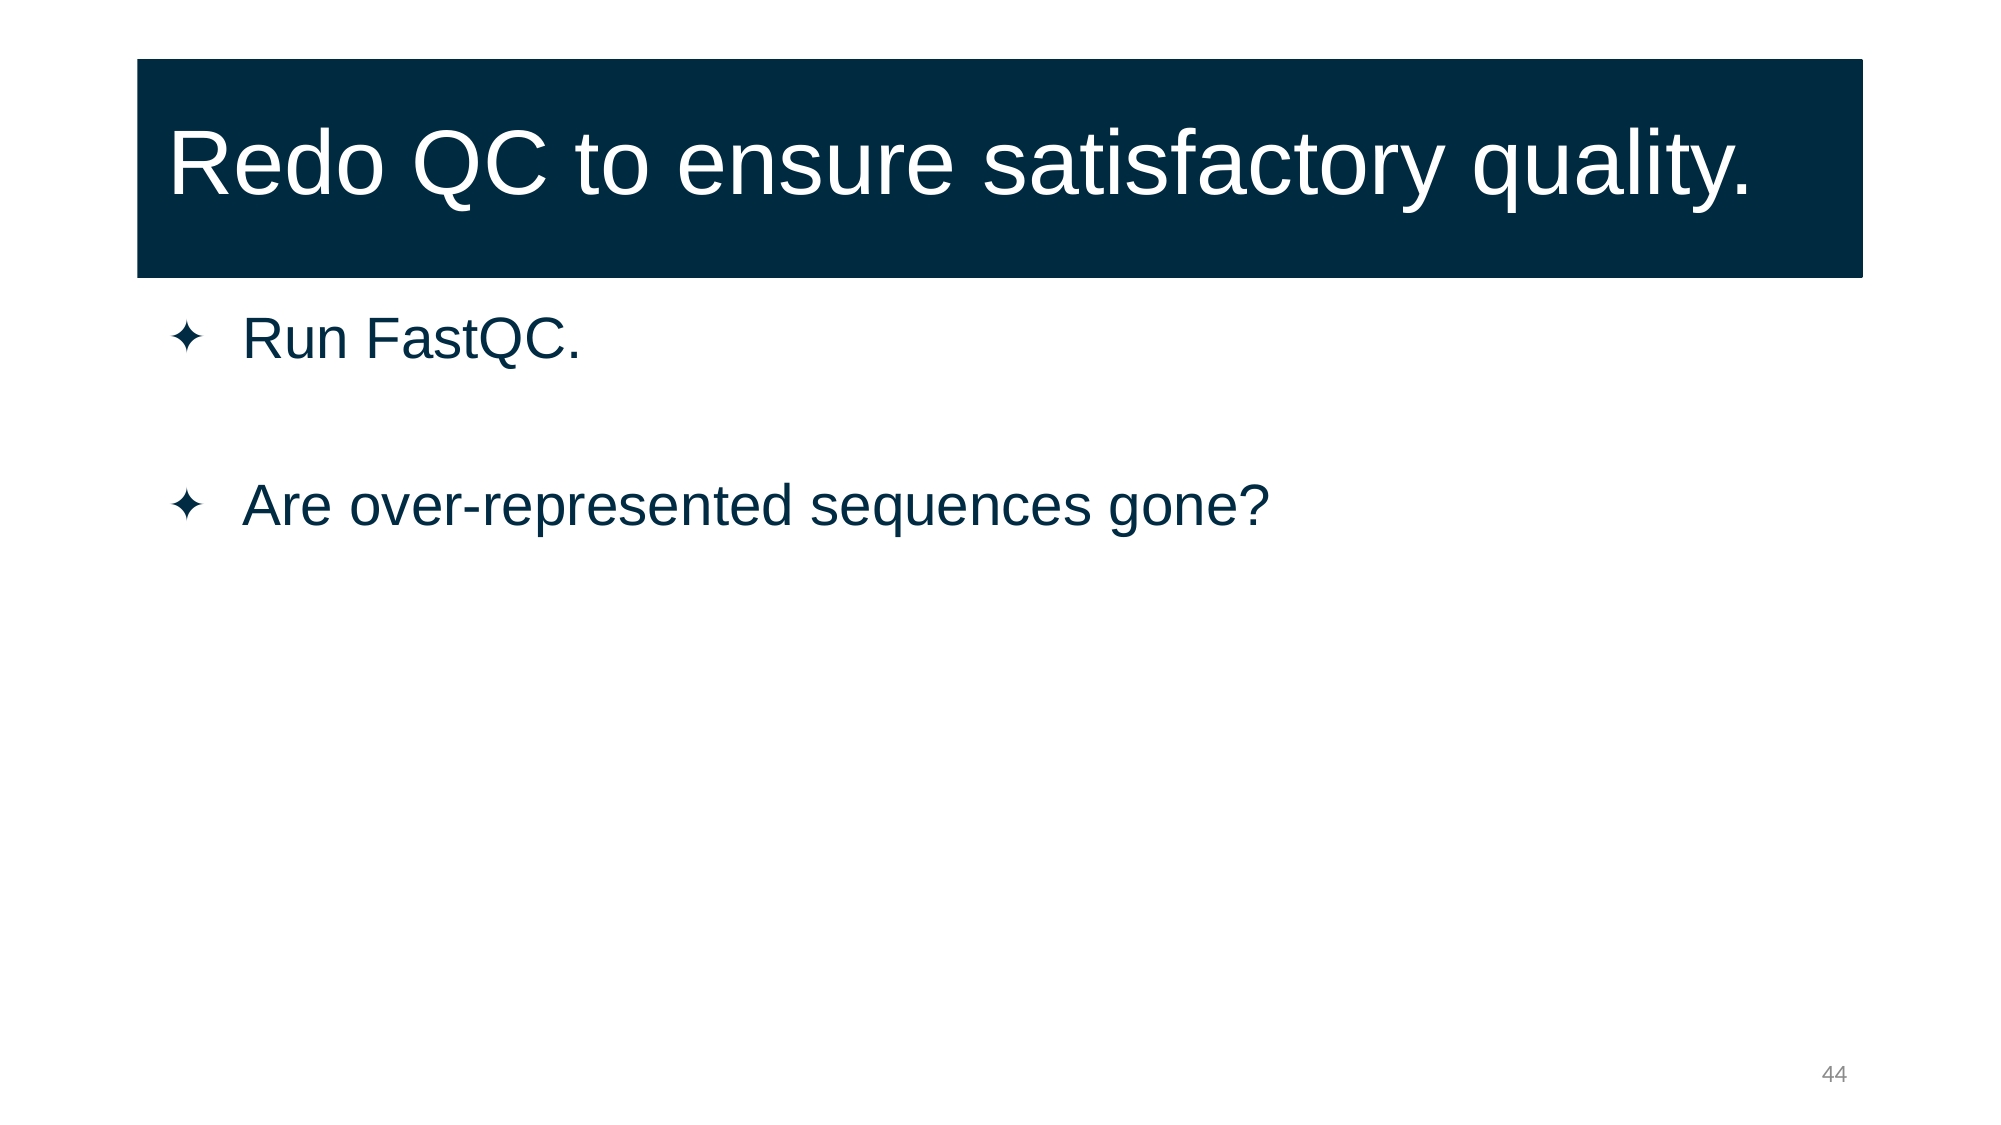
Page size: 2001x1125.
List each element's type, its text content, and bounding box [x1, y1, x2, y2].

title Redo QC to ensure satisfactory quality. [137, 59, 1863, 278]
list Run FastQC. Are over-represented sequences gone? [137, 307, 1863, 541]
slide_number 44 [1412, 1042, 1863, 1103]
